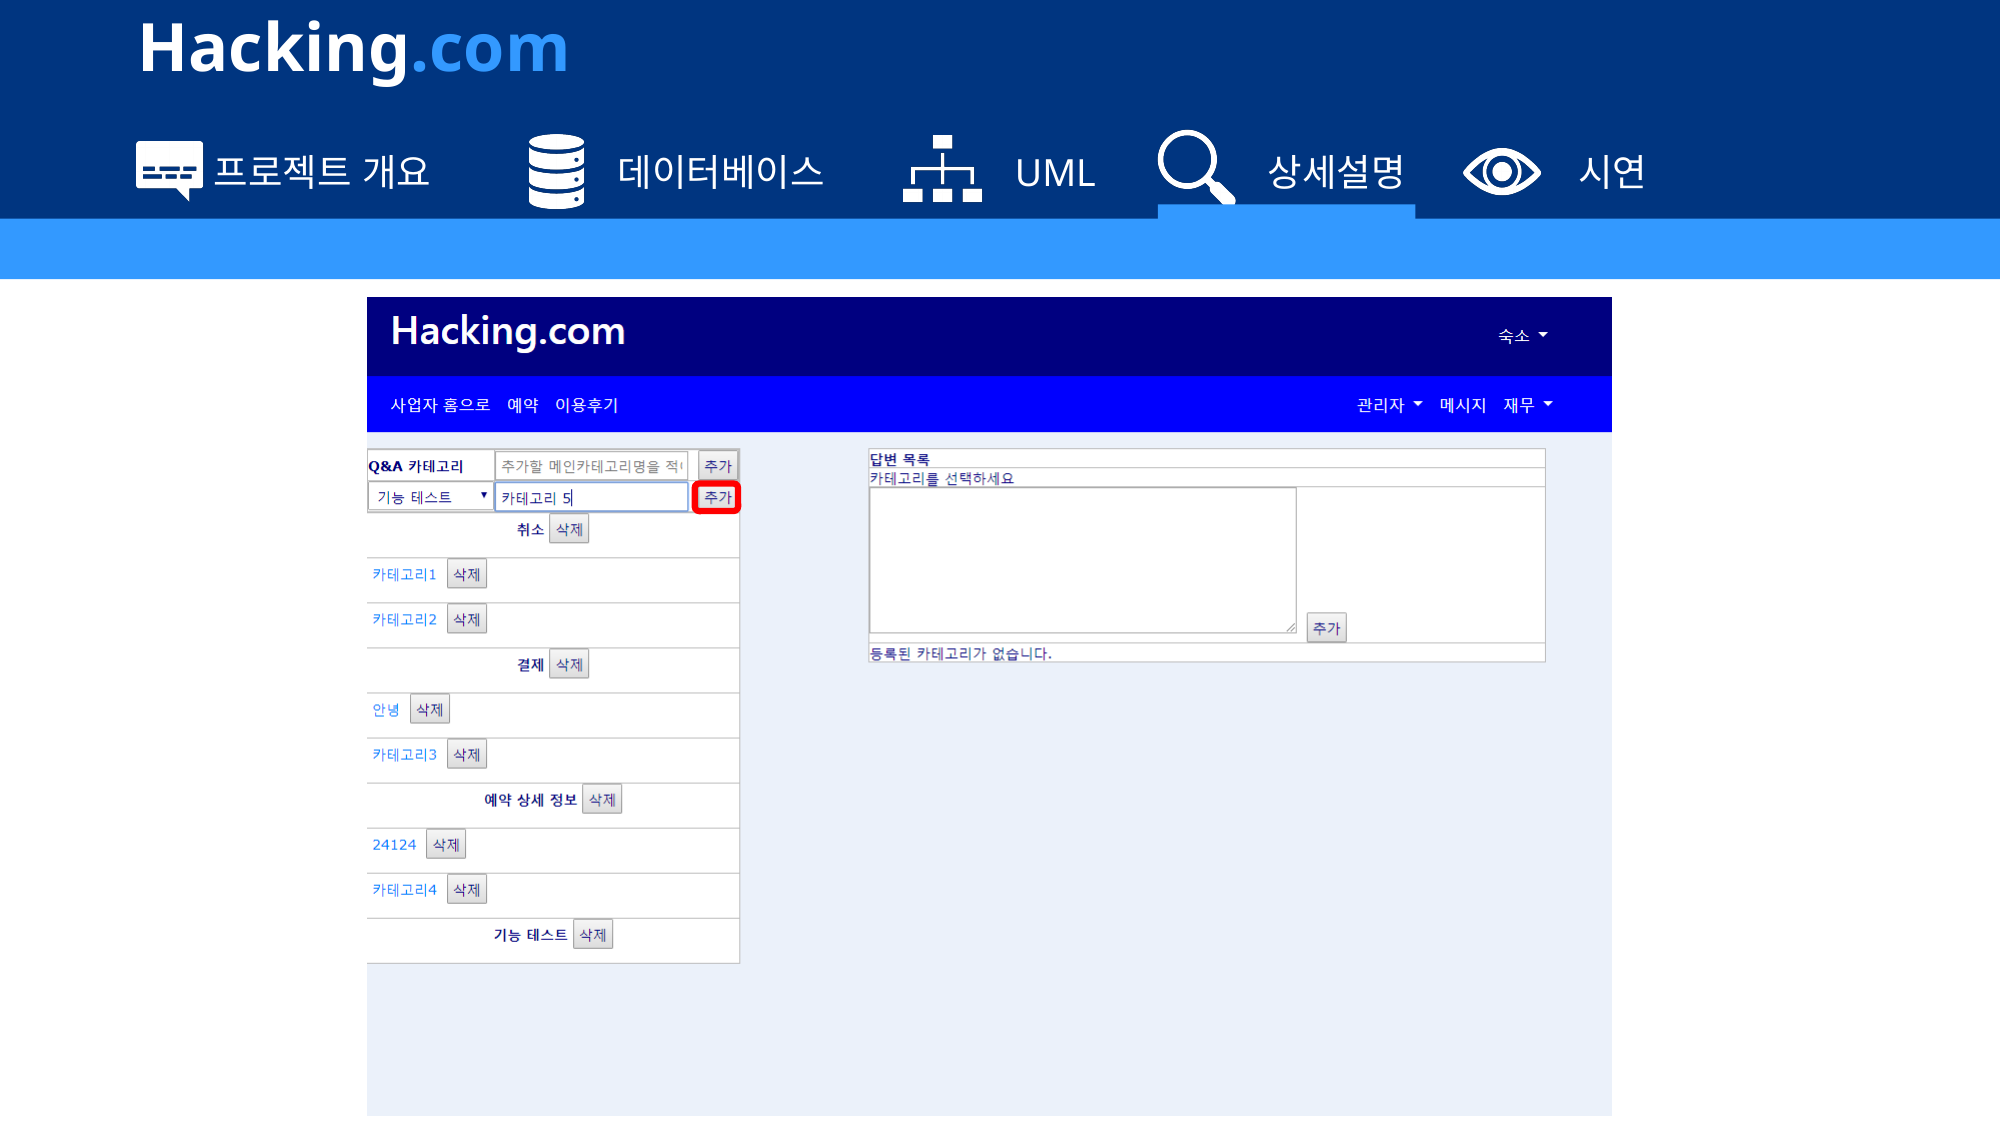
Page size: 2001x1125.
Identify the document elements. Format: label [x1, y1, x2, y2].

text_box [0, 0, 2000, 280]
picture [367, 297, 1612, 1116]
